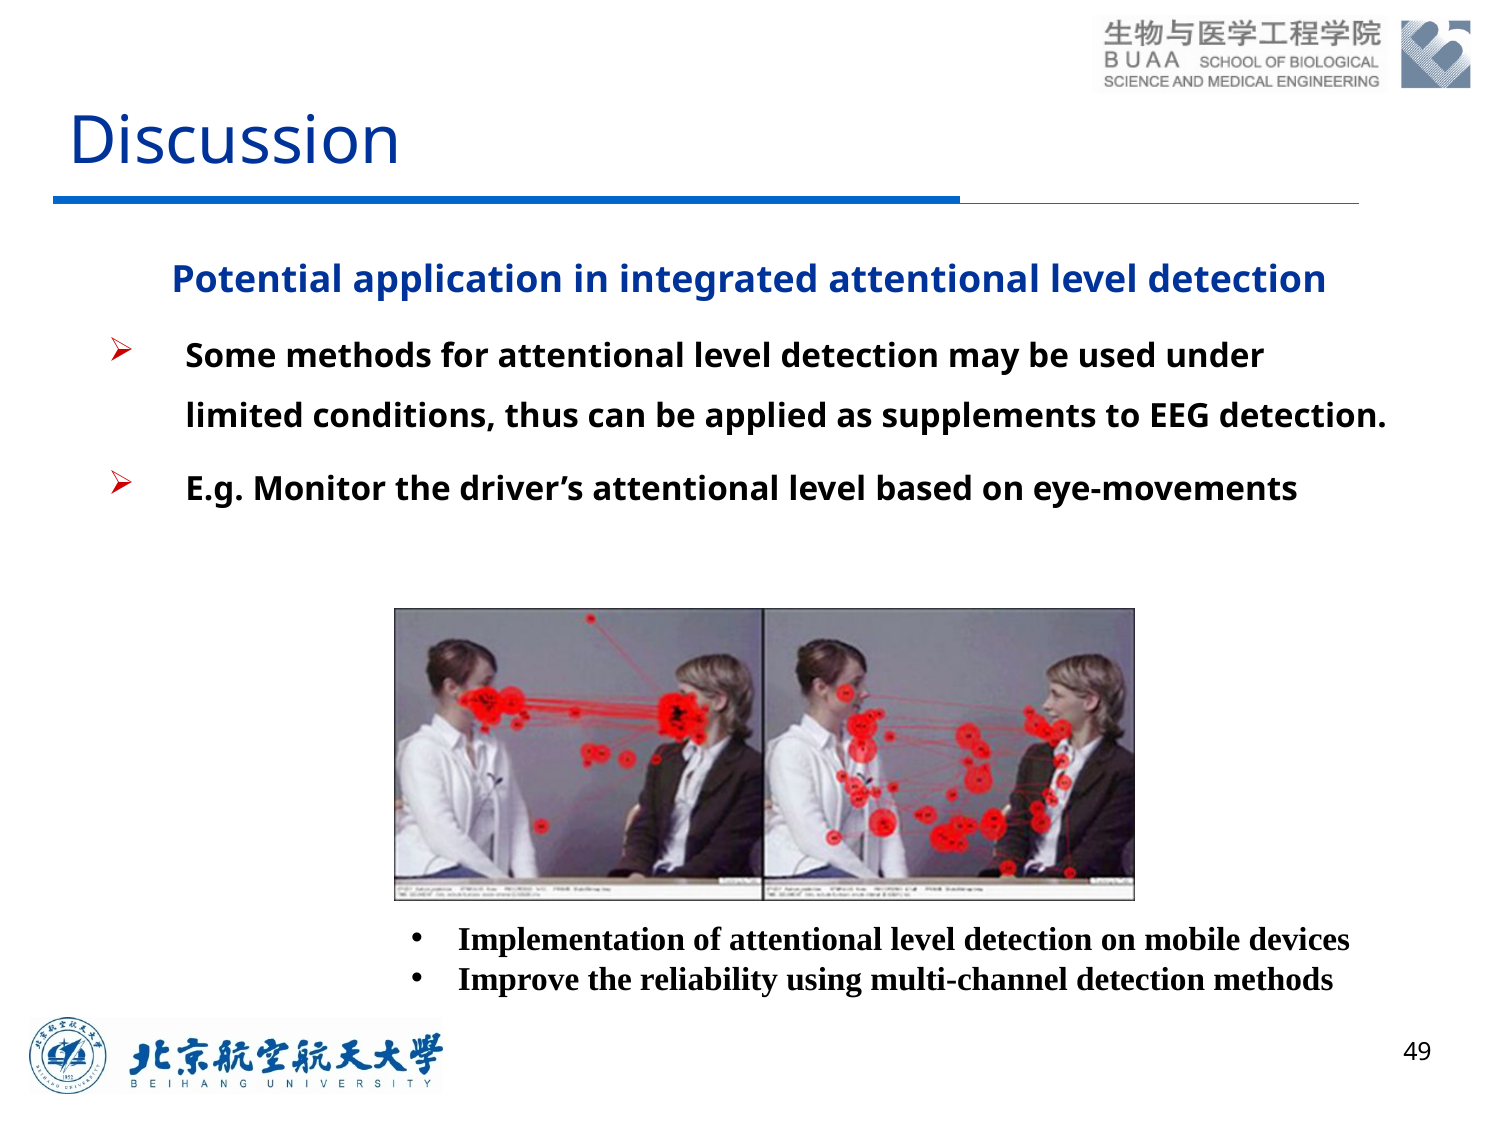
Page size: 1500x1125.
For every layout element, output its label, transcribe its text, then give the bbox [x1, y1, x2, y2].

picture [1092, 15, 1388, 94]
title Discussion [52, 30, 1271, 185]
picture [1399, 18, 1471, 89]
picture [29, 1017, 443, 1094]
picture [394, 608, 1135, 901]
slide_number 49 [1121, 1027, 1448, 1107]
text_box Implementation of attentional level detection on mobile devices Improve the reliability using multi-channel detection methods [396, 909, 1418, 1005]
text_box Potential application in integrated attentional level detection Some methods for attentional level detection may be used under limited conditions, thus can be applied as supplements to EEG detection. E.g. Monitor the driver’s attentional level based on eye-movements [93, 224, 1407, 923]
